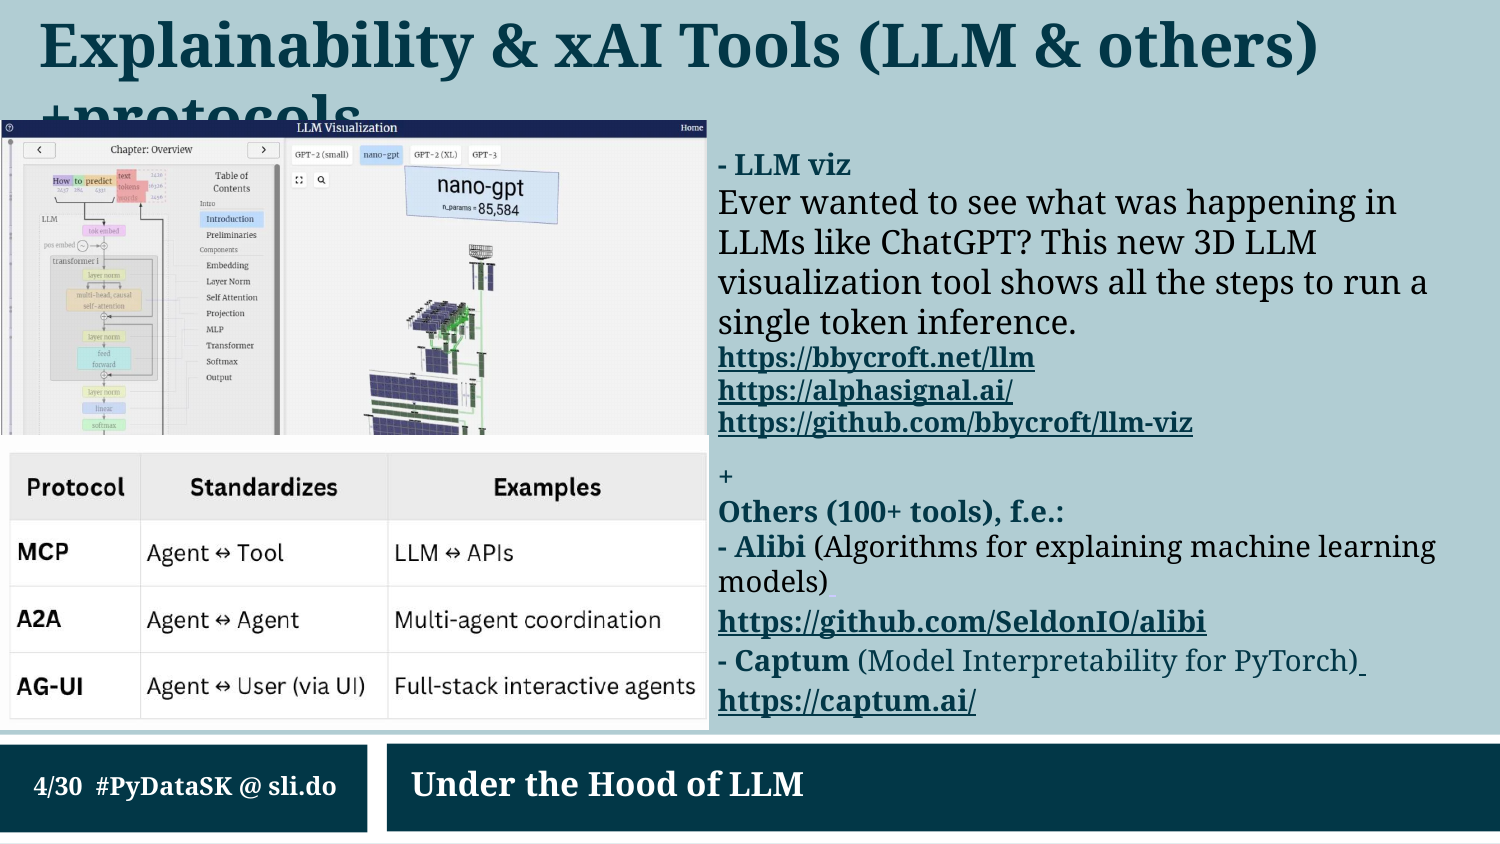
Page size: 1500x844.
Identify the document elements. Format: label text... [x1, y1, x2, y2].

picture [0, 119, 728, 731]
text_box 4/30 #PyDataSK @ sli.do [22, 764, 362, 808]
text_box Explainability & xAI Tools (LLM & others) +protocols [28, 18, 1471, 140]
text_box Under the Hood of LLM [400, 740, 1500, 826]
text_box - LLM viz Ever wanted to see what was happening in LLMs like ChatGPT? This new 3D LLM visualization tool shows all the steps to run a single token inference. https://bbycroft.net/llm https://alphasignal.ai/ https://github.com/bbycroft/llm-viz + Others (100+ tools), f.e.: - Alibi (Algorithms for explaining machine learning models) https://github.com/SeldonIO/alibi - Captum (Model Interpretability for PyTorch) https://captum.ai/ MCP (Anthropic/ex-OpenAI) + A2A (Google) + AG-UI (dev) [712, 140, 1500, 709]
